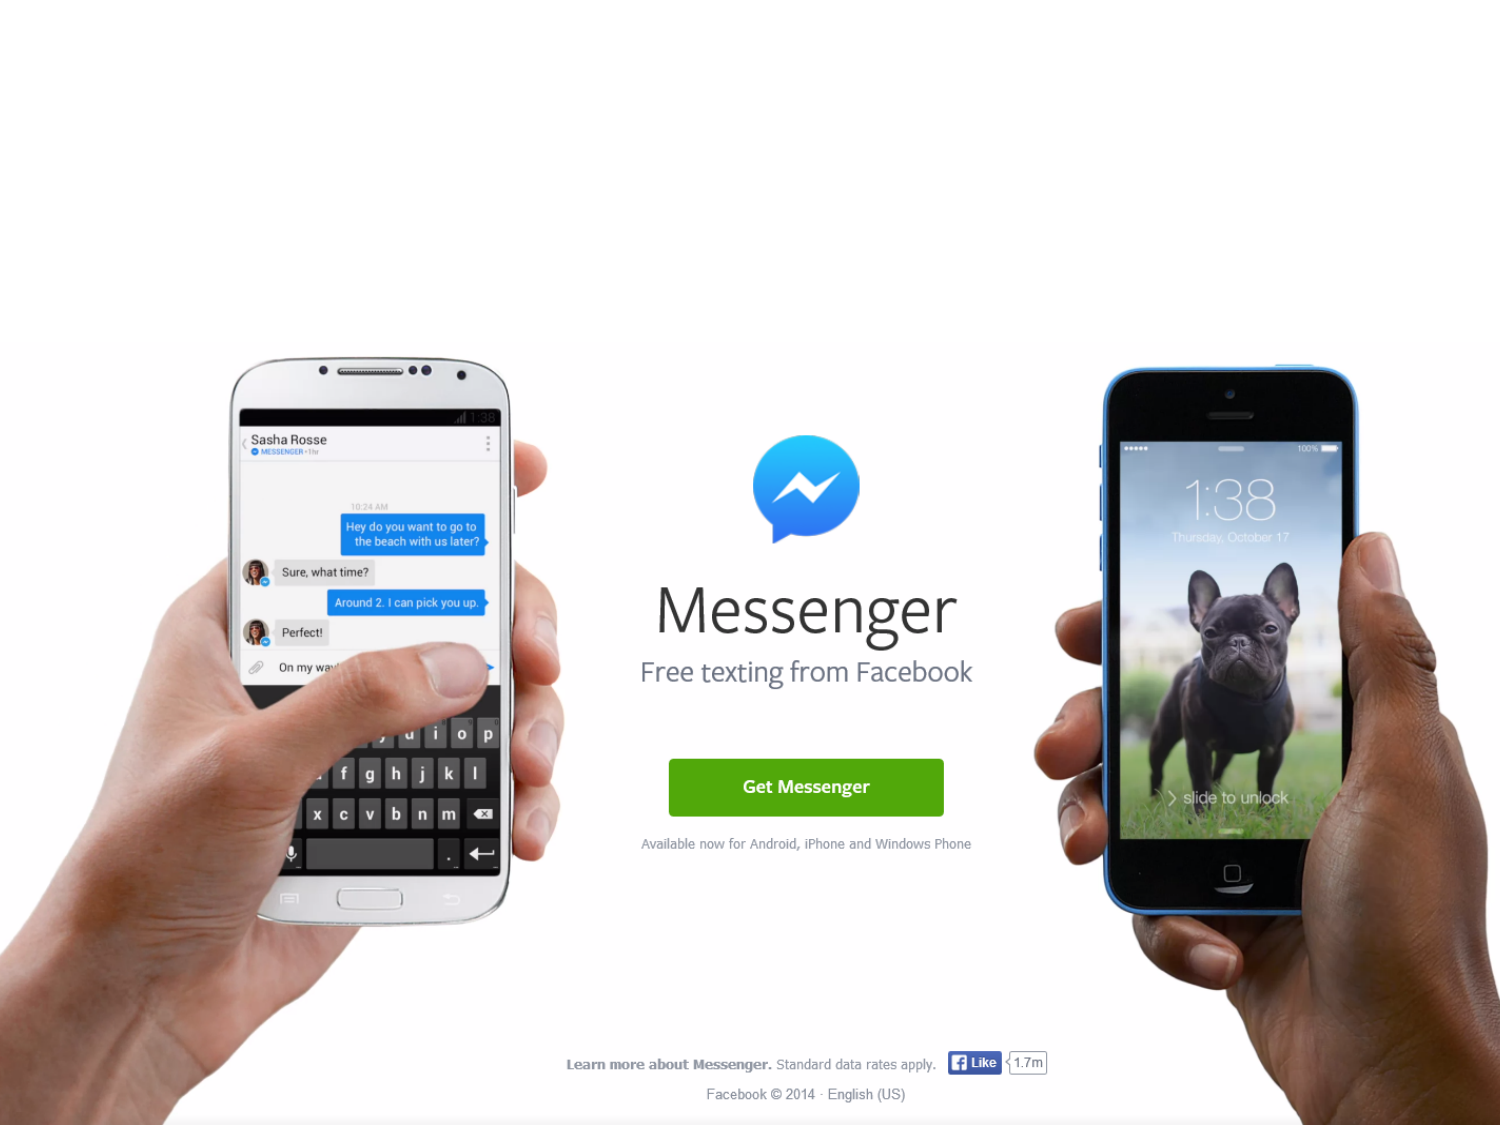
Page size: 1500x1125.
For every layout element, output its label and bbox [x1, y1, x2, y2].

picture [0, 279, 1500, 1125]
